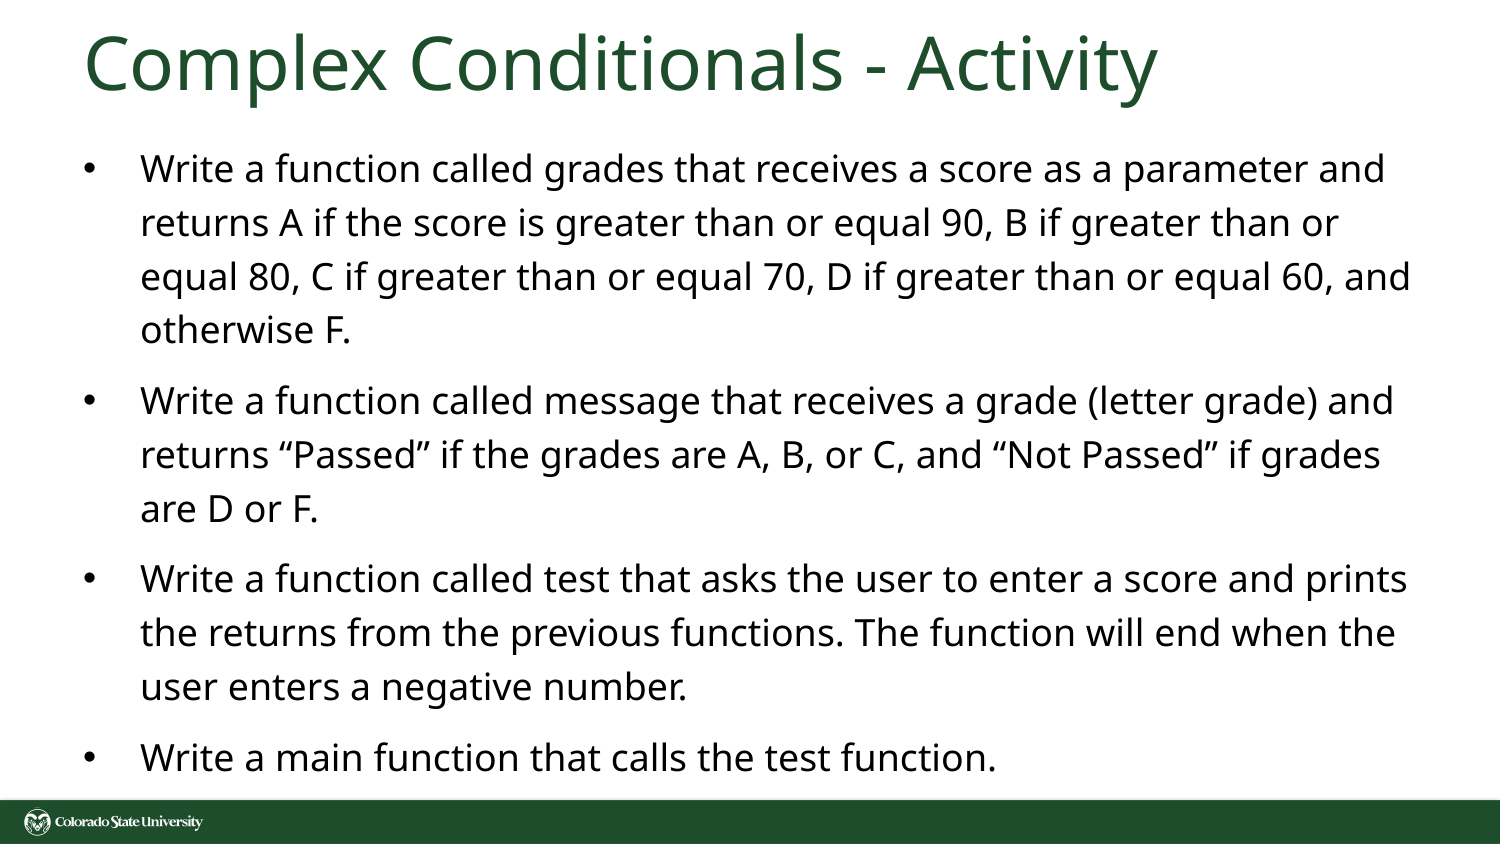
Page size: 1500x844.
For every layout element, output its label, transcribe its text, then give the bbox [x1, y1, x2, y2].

title Complex Conditionals - Activity [68, 0, 1432, 120]
list Write a function called grades that receives a score as a parameter and returns A if the score is greater than or equal 90, B if greater than or equal 80, C if greater than or equal 70, D if greater than or equal 60, and otherwise F. Write a function called message that receives a grade (letter grade) and returns “Passed” if the grades are A, B, or C, and “Not Passed” if grades are D or F. Write a function called test that asks the user to enter a score and prints the returns from the previous functions. The function will end when the user enters a negative number. Write a main function that calls the test function. [68, 120, 1432, 796]
picture [16, 800, 211, 844]
